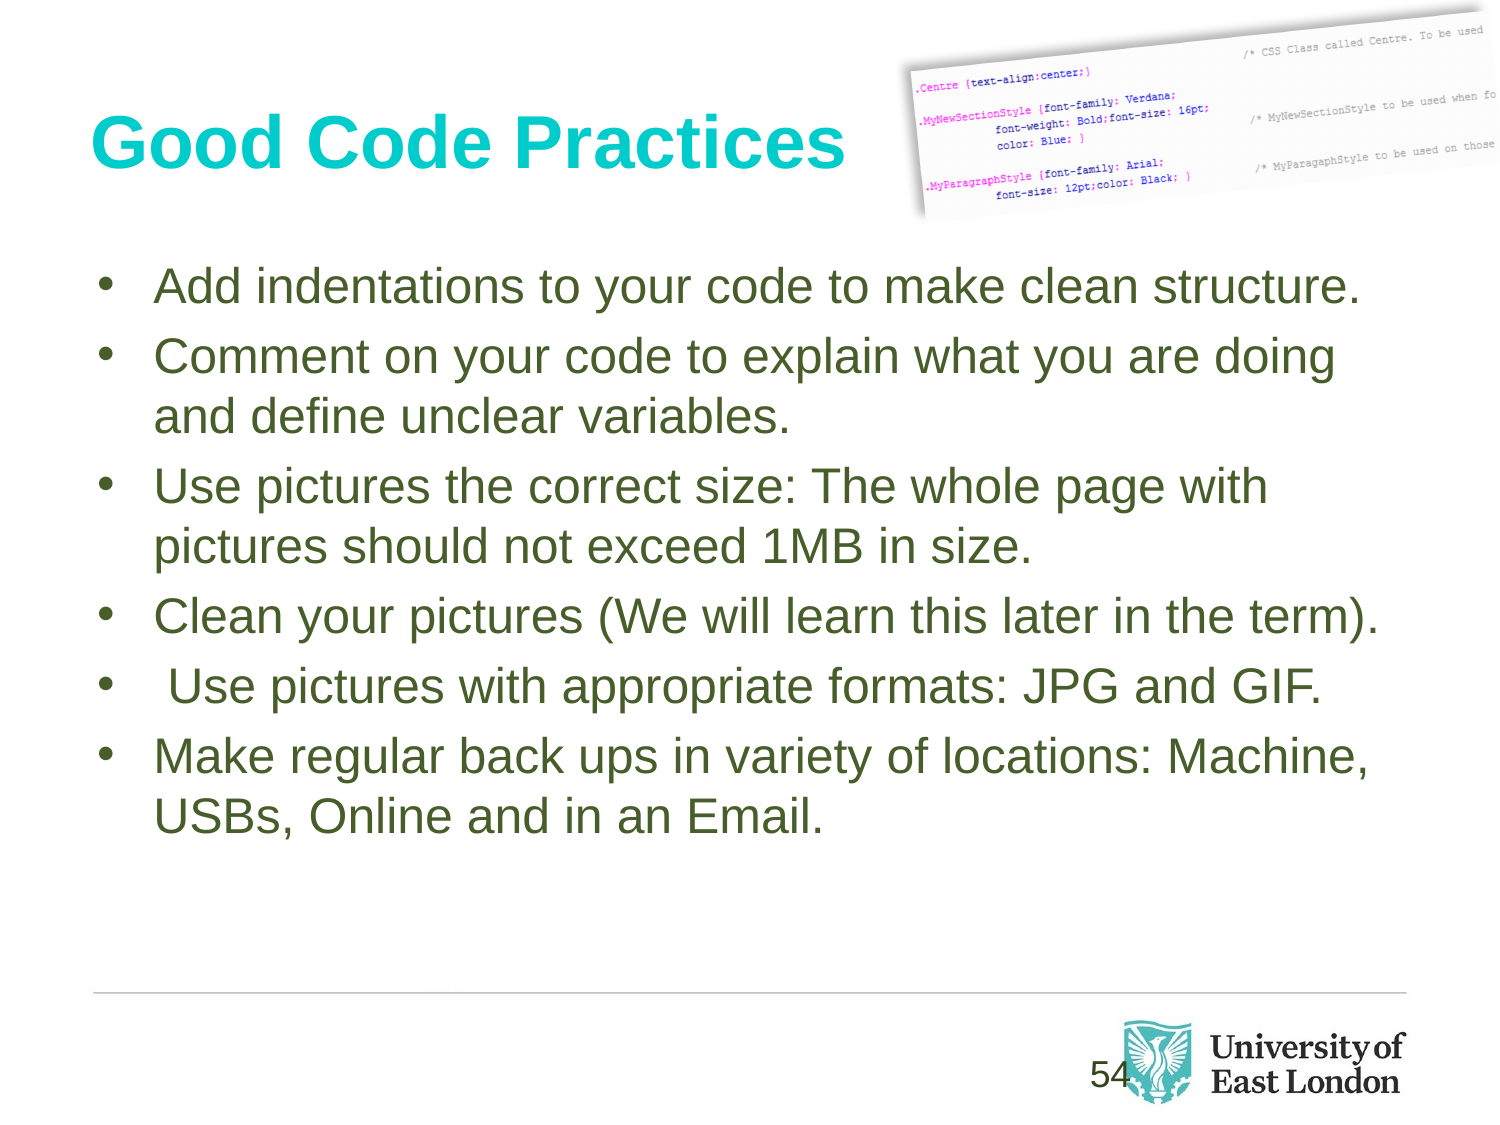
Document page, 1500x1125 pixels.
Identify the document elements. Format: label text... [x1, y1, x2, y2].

list Add indentations to your code to make clean structure. Comment on your code to explain what you are doing and define unclear variables. Use pictures the correct size: The whole page with pictures should not exceed 1MB in size. Clean your pictures (We will learn this later in the term). Use pictures with appropriate formats: JPG and GIF. Make regular back ups in variety of locations: Machine, USBs, Online and in an Email. [82, 246, 1412, 989]
title Good Code Practices [75, 45, 1425, 233]
picture [911, 11, 1500, 221]
text_box 54 [1074, 1042, 1425, 1103]
picture [0, 980, 1500, 1125]
